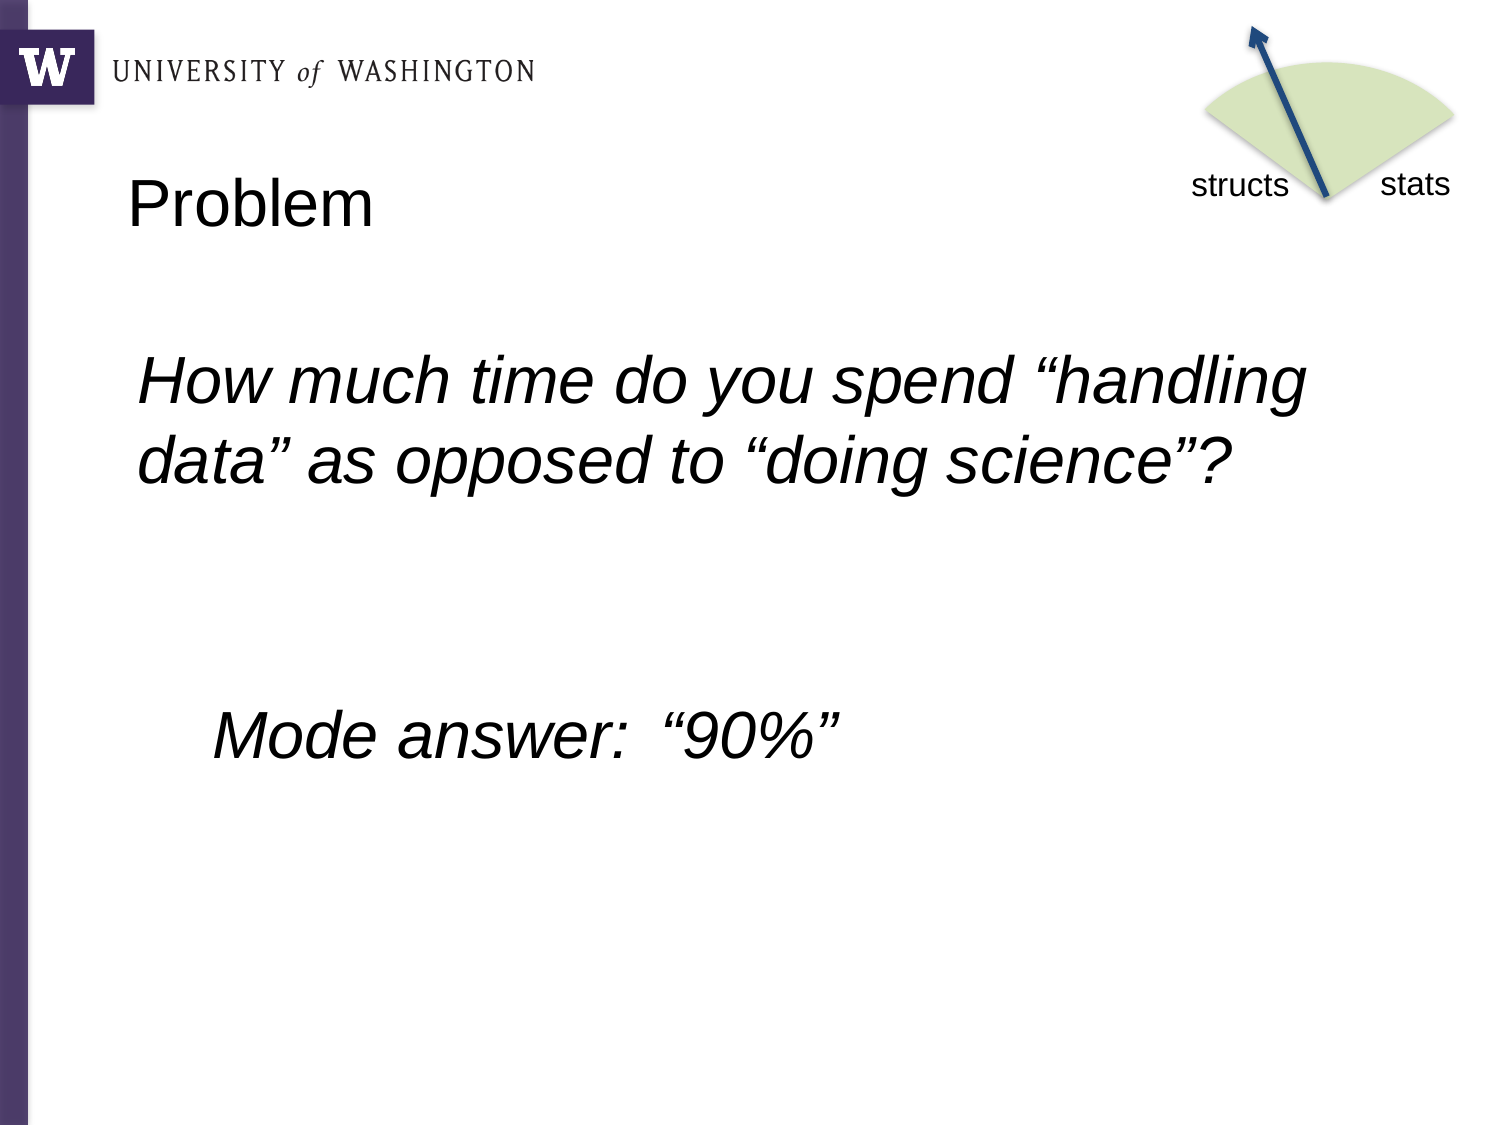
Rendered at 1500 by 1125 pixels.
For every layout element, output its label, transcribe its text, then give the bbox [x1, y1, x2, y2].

text_box [1330, 61, 1456, 197]
picture [19, 48, 75, 86]
text_box “90%” [645, 684, 854, 779]
picture [112, 59, 534, 88]
text_box stats [1365, 154, 1500, 210]
title Problem [112, 125, 1401, 275]
text_box [1203, 79, 1246, 141]
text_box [1251, 25, 1327, 197]
text_box structs [1176, 156, 1327, 211]
text_box How much time do you spend “handling data” as opposed to “doing science”? [122, 236, 1391, 691]
text_box Mode answer: [197, 684, 645, 779]
